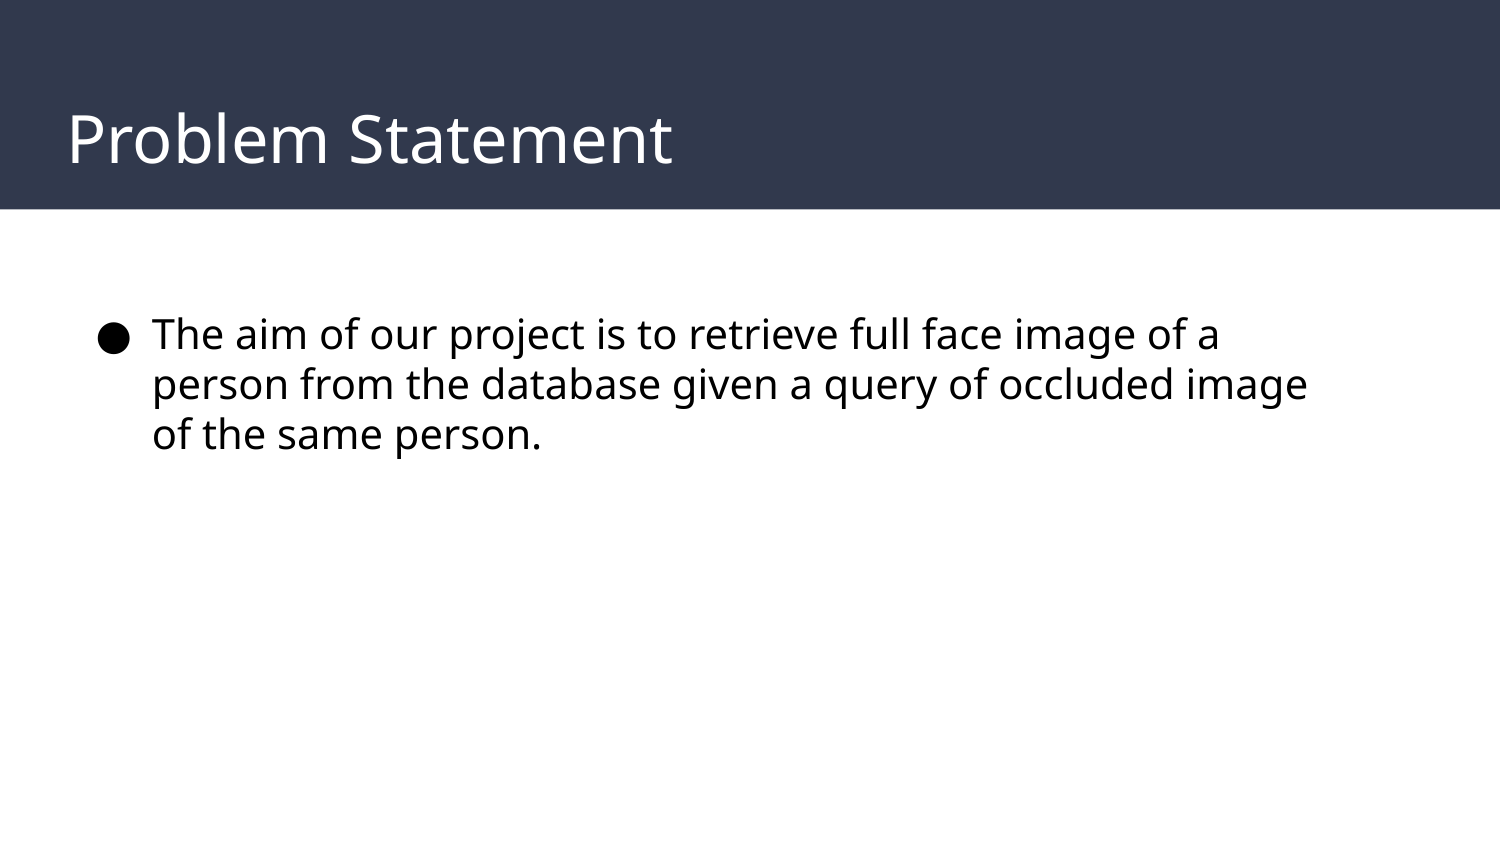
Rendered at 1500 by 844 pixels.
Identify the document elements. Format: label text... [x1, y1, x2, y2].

title Problem Statement [51, 82, 1449, 185]
text_box The aim of our project is to retrieve full face image of a person from the database given a query of occluded image of the same person. [61, 247, 1328, 762]
